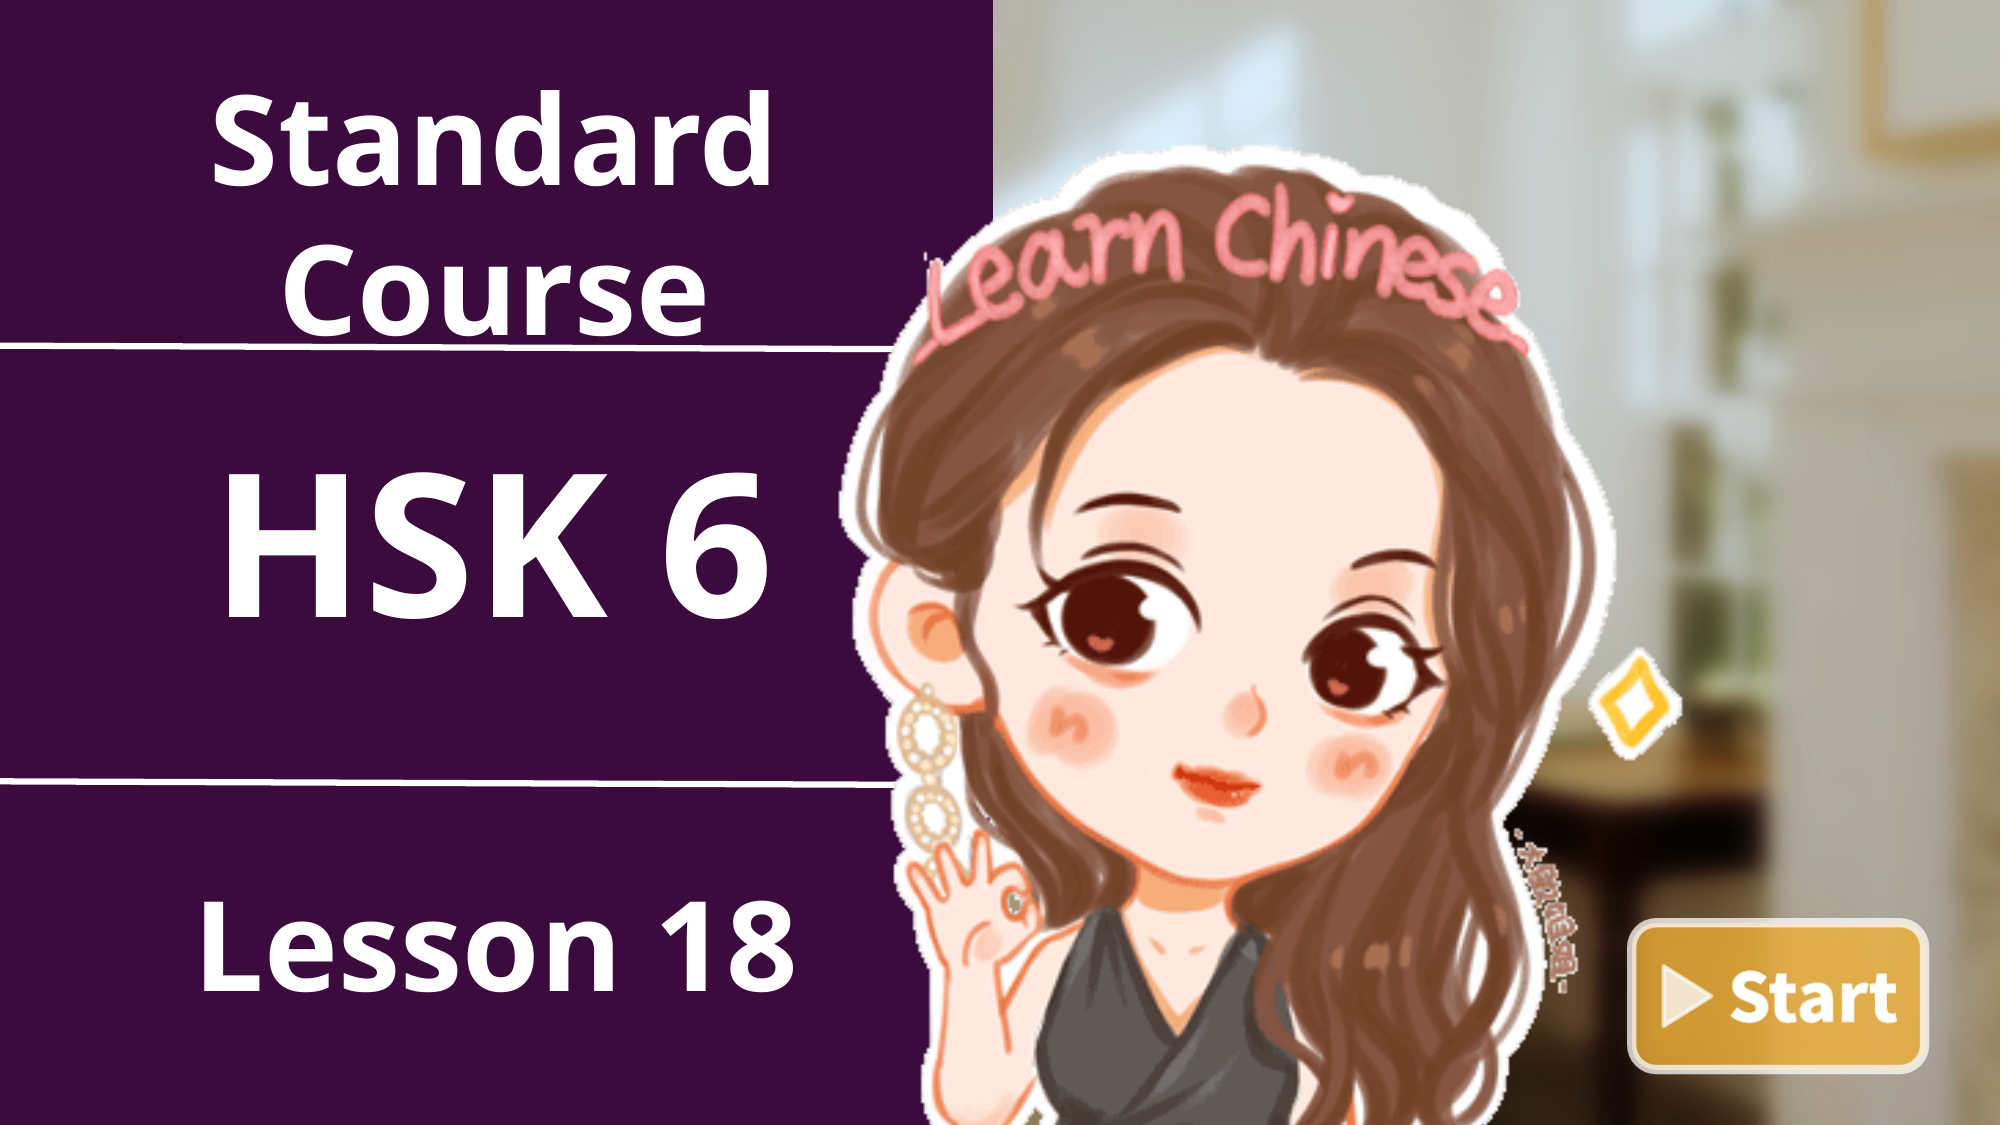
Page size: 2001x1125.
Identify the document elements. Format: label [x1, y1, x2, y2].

text_box [0, 0, 2000, 1125]
